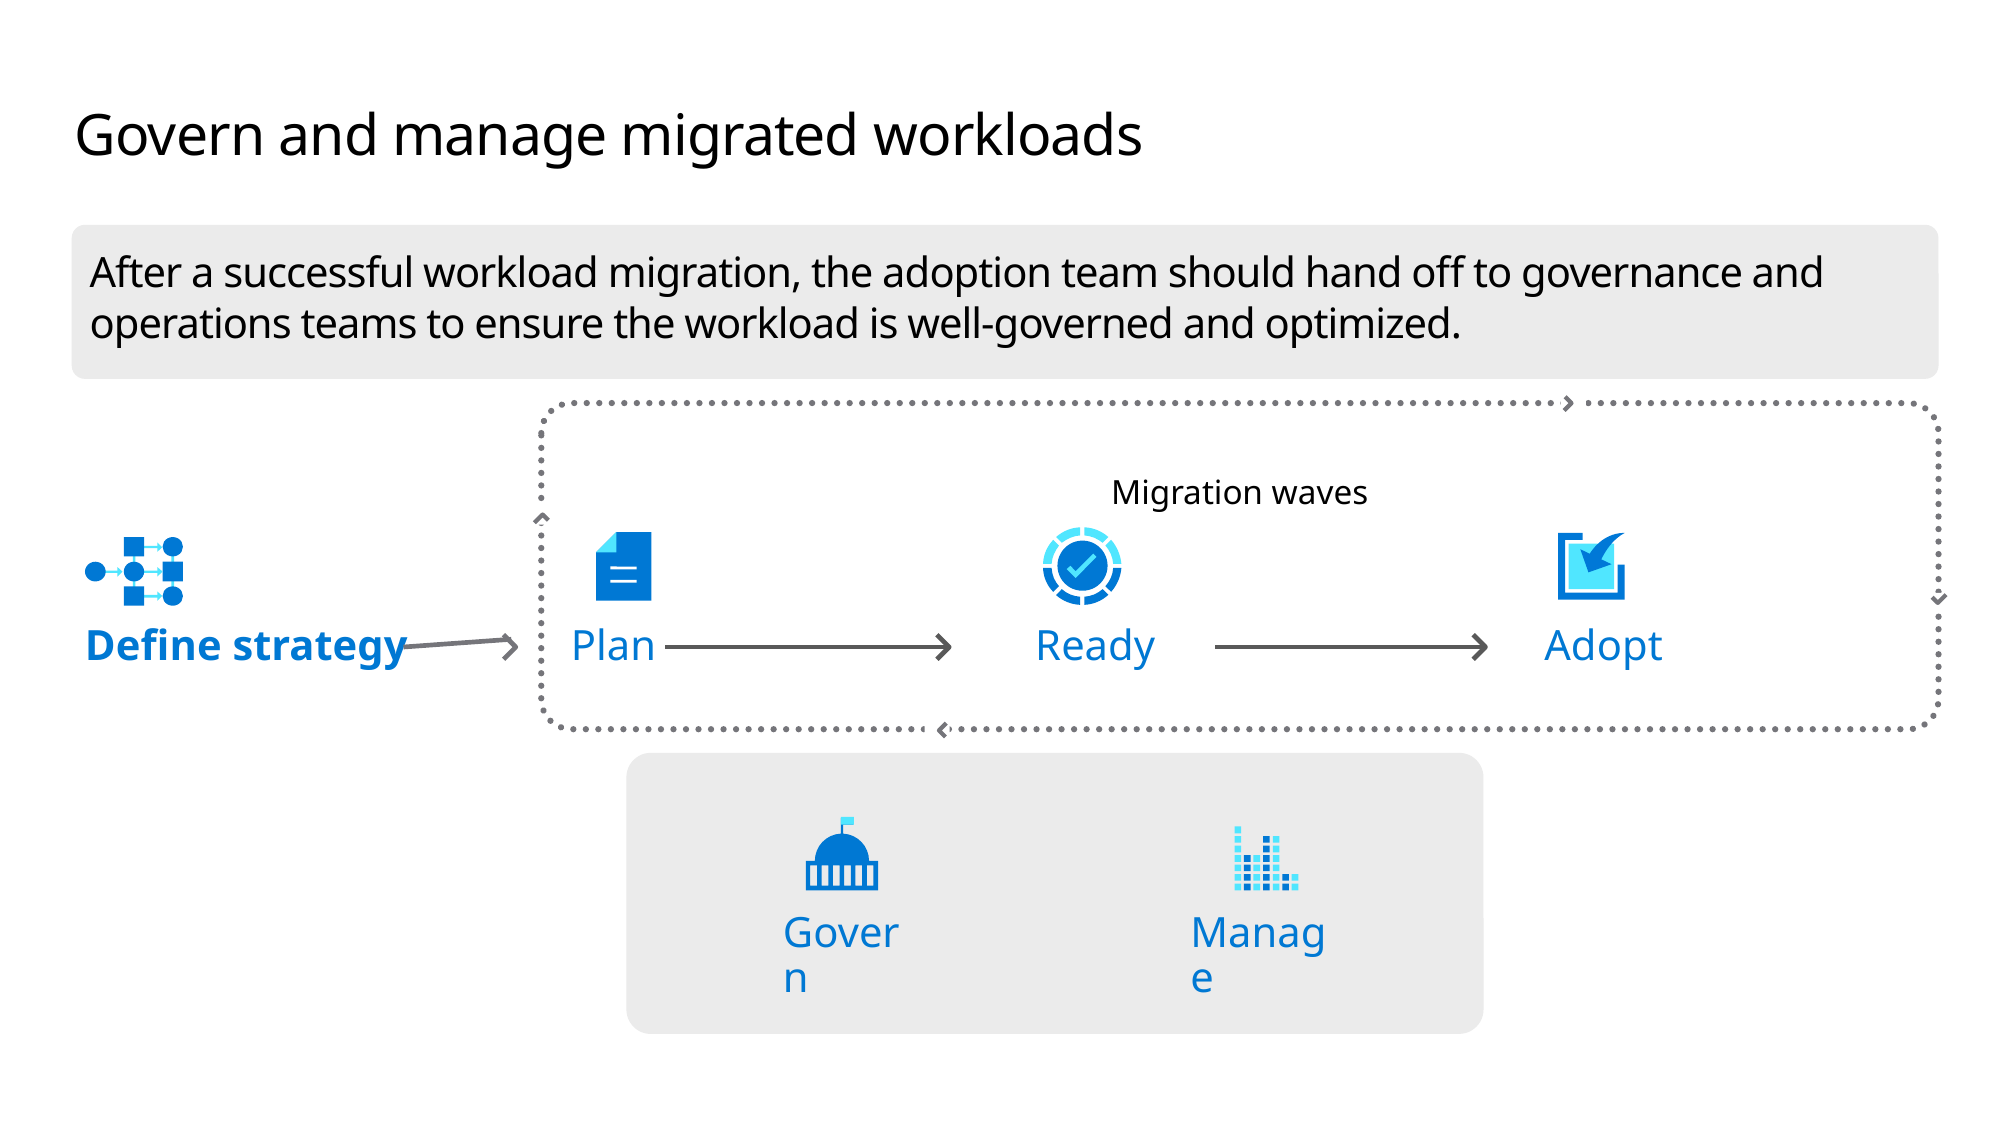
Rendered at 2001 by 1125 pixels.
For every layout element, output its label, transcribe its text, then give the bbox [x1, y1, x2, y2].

text_box After a successful workload migration, the adoption team should hand off to governance and operations teams to ensure the workload is well-governed and optimized. [74, 238, 1971, 362]
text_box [532, 396, 1948, 737]
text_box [403, 637, 516, 656]
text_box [84, 536, 184, 606]
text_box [1175, 826, 1363, 990]
title Govern and manage migrated workloads [74, 101, 1930, 233]
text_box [767, 816, 940, 990]
text_box Define strategy [69, 600, 449, 703]
text_box [70, 224, 1940, 380]
text_box [625, 752, 1485, 1035]
